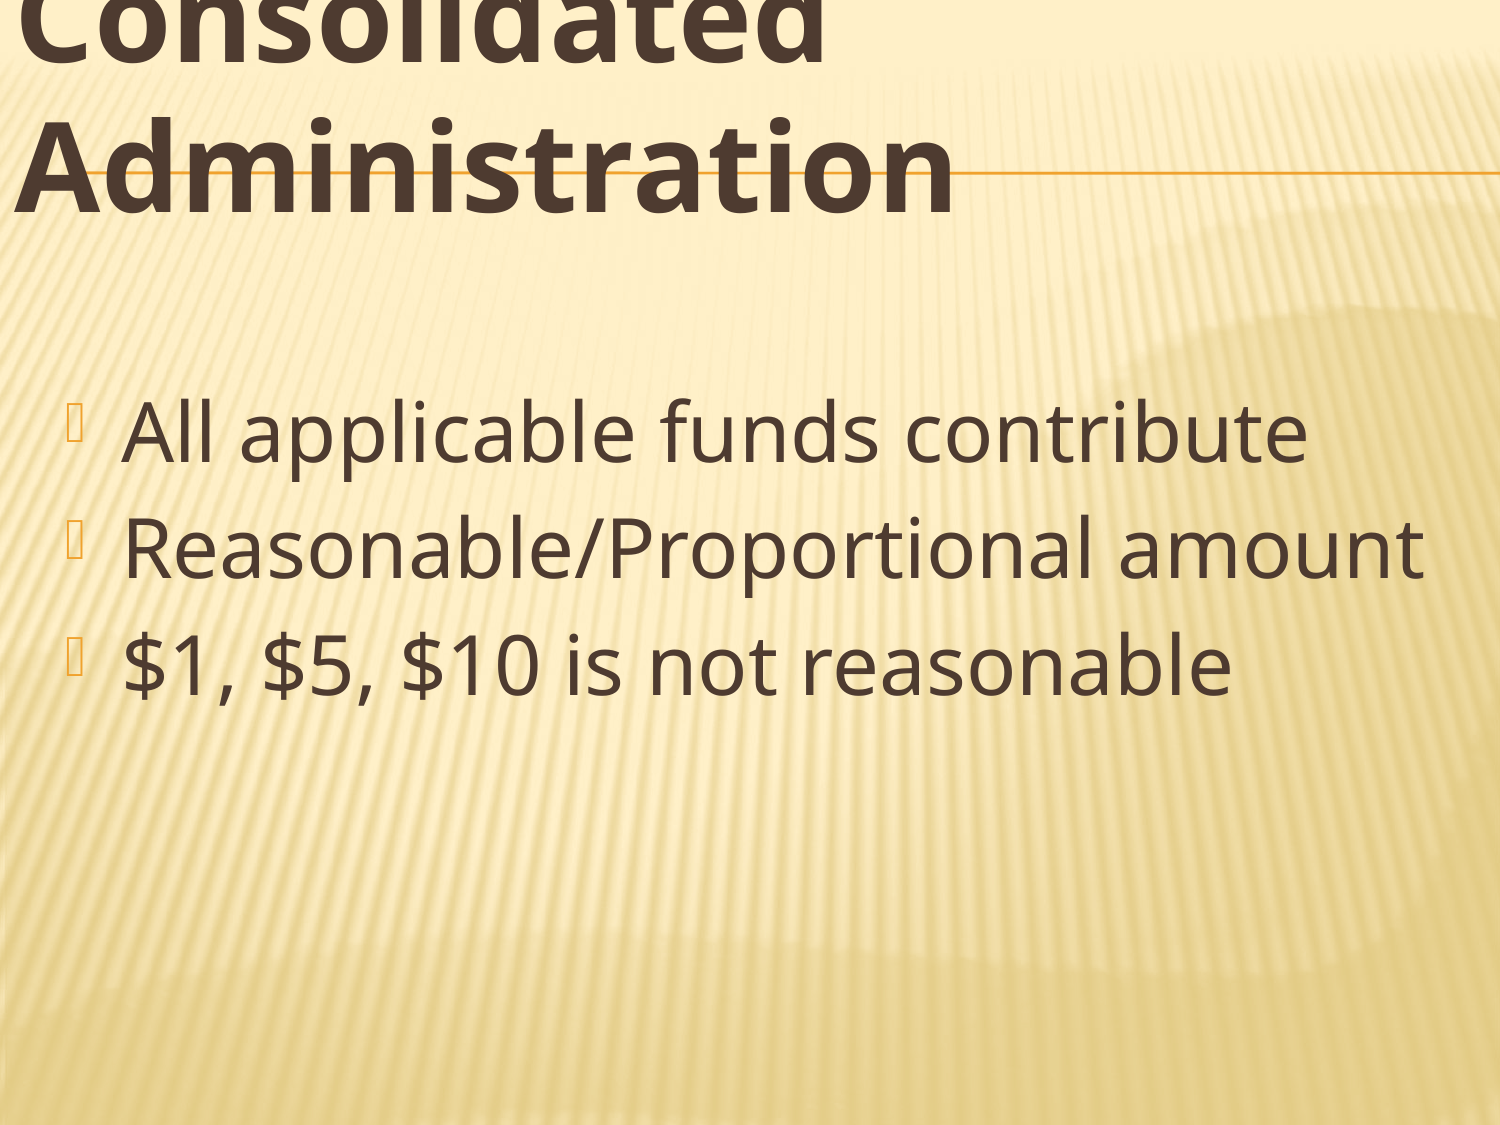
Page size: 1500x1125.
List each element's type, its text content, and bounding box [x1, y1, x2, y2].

list All applicable funds contribute Reasonable/Proportional amount $1, $5, $10 is not reasonable [49, 254, 1476, 998]
title Consolidated Administration [0, 0, 1500, 175]
